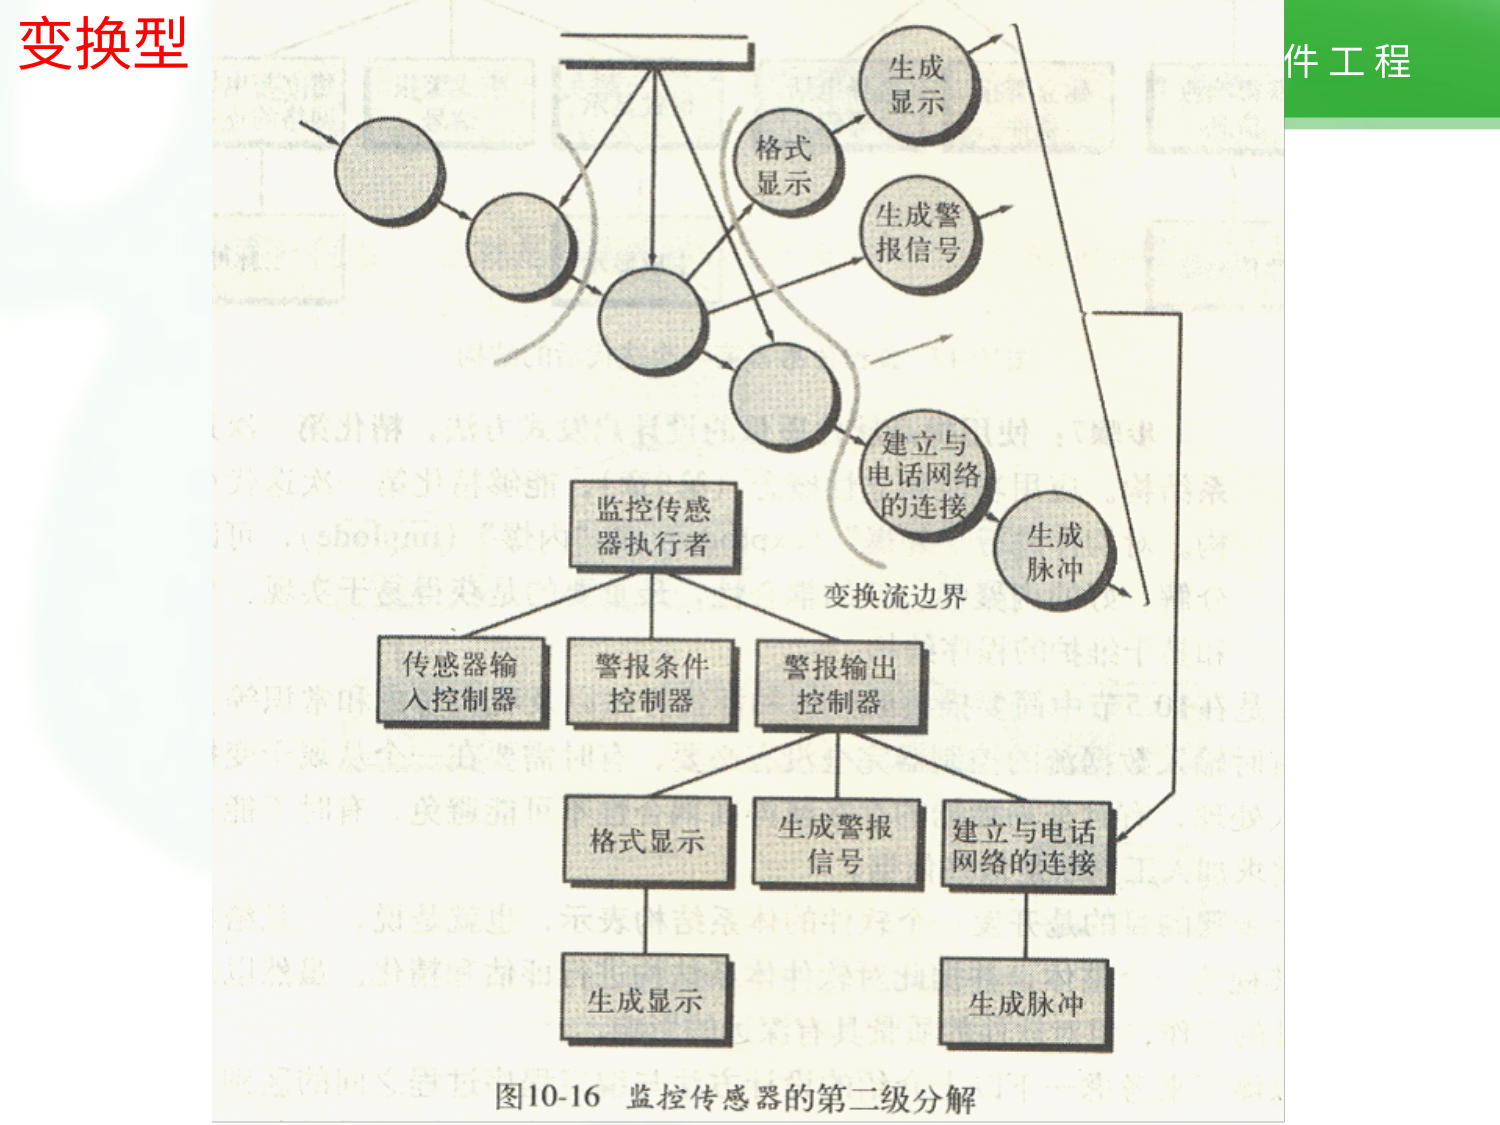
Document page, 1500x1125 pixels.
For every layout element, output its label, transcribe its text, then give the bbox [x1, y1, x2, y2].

picture [0, 0, 1500, 1125]
text_box 变换型 [1, 0, 206, 85]
